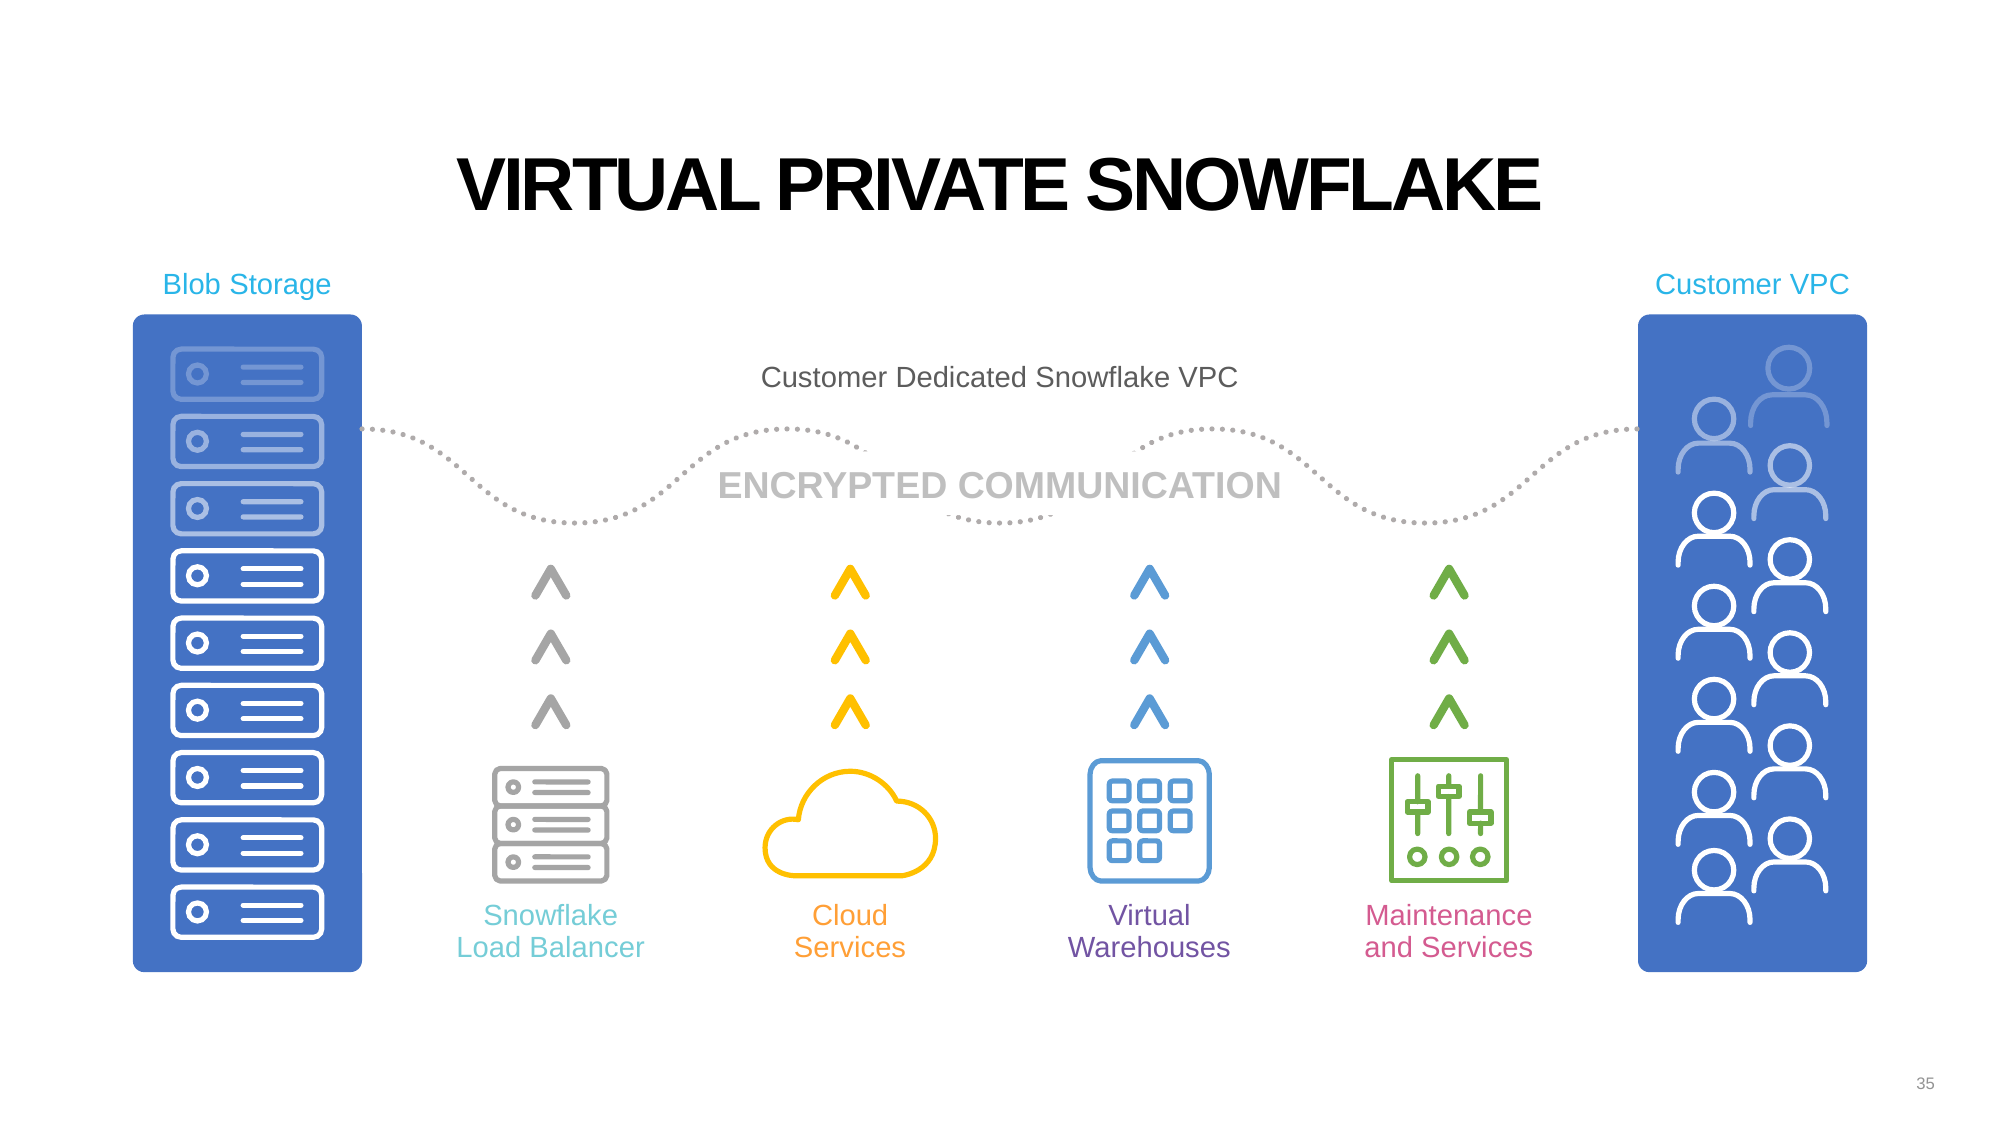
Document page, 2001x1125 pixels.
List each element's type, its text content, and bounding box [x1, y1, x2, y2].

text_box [172, 483, 322, 534]
text_box Snowflake Load Balancer [408, 893, 694, 971]
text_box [1753, 632, 1826, 705]
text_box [1750, 347, 1827, 426]
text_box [172, 349, 322, 400]
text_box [172, 752, 322, 803]
slide_number 44 [1747, 458, 1753, 475]
slide_number 44 [1675, 456, 1681, 475]
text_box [1678, 679, 1751, 752]
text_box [172, 618, 322, 669]
text_box [1432, 632, 1466, 662]
text_box [1133, 567, 1167, 597]
list Virtual Private Snowflake [62, 84, 1938, 235]
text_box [1678, 399, 1751, 472]
text_box [534, 697, 568, 726]
text_box [1432, 567, 1466, 597]
text_box Maintenance and Services [1306, 893, 1592, 971]
text_box [131, 313, 364, 974]
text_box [1678, 850, 1751, 923]
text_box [1391, 759, 1507, 881]
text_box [361, 428, 1638, 524]
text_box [494, 768, 607, 881]
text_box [1678, 586, 1751, 659]
text_box [1636, 313, 1869, 974]
text_box [1133, 632, 1167, 662]
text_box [1753, 725, 1826, 798]
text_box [1753, 539, 1826, 612]
text_box Virtual Warehouses [1007, 893, 1293, 971]
text_box [833, 632, 867, 662]
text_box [1753, 445, 1826, 519]
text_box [172, 416, 322, 467]
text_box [1824, 409, 1830, 429]
text_box [1133, 697, 1167, 726]
text_box [765, 771, 936, 876]
text_box Customer VPC [1610, 258, 1895, 309]
text_box [1432, 697, 1466, 726]
text_box [833, 697, 867, 726]
text_box [833, 567, 867, 597]
text_box [534, 632, 568, 662]
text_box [1090, 760, 1210, 881]
slide_number 35 [1893, 433, 1950, 1101]
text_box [1753, 818, 1826, 891]
text_box [534, 567, 568, 597]
text_box Customer Dedicated Snowflake VPC [591, 351, 1409, 402]
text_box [172, 685, 322, 736]
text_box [172, 887, 322, 938]
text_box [172, 550, 322, 602]
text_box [172, 819, 322, 871]
text_box Cloud Services [707, 893, 993, 971]
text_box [1678, 493, 1751, 566]
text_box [1678, 772, 1751, 845]
text_box Blob Storage [104, 258, 390, 309]
